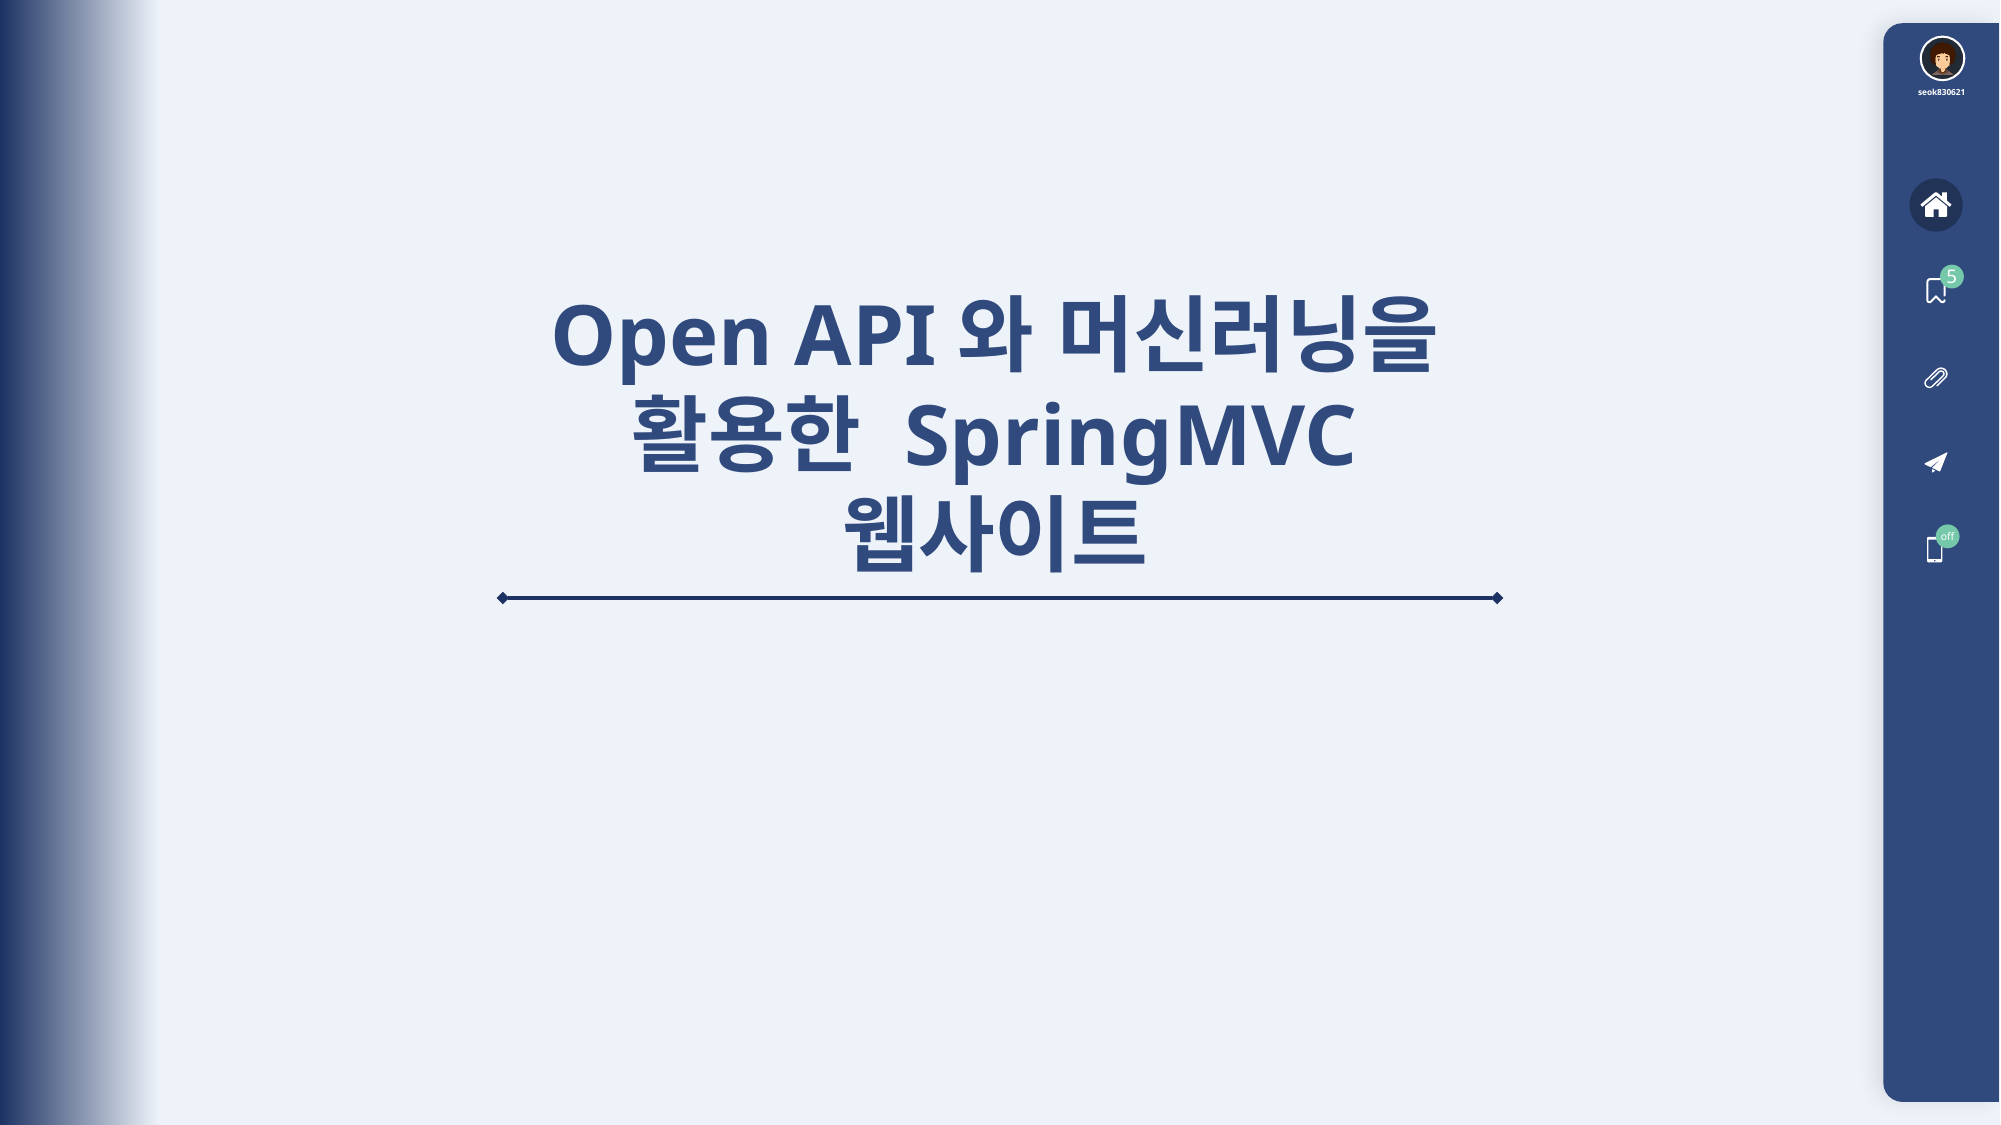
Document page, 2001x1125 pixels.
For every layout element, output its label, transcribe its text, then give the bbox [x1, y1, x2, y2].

text_box [1882, 22, 2000, 1104]
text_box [1909, 178, 1964, 563]
text_box Open API와 머신러닝을 활용한 SpringMVC 웹사이트 [491, 274, 1499, 590]
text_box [1899, 36, 1985, 105]
